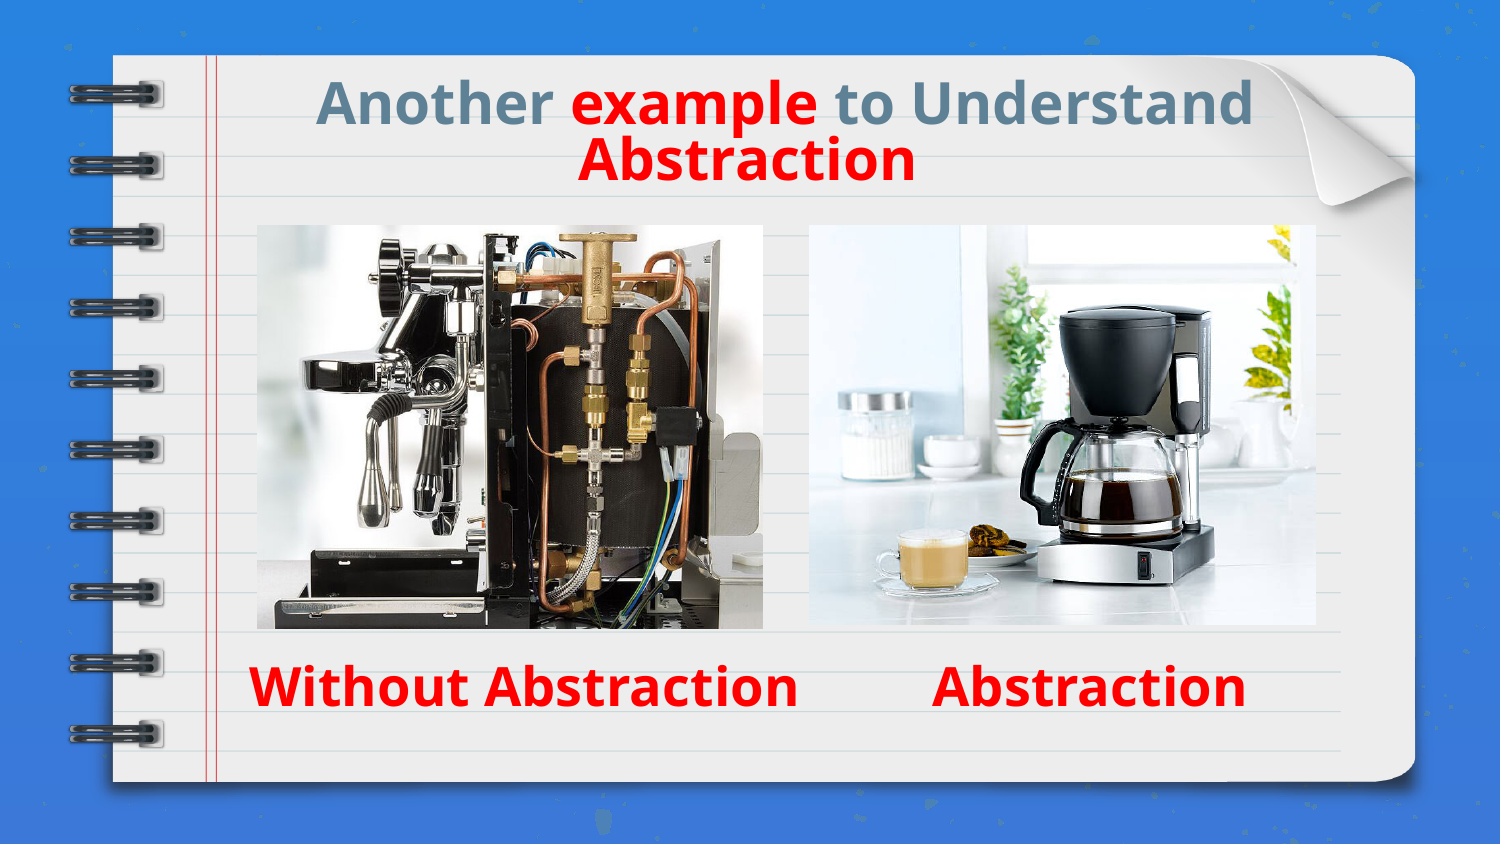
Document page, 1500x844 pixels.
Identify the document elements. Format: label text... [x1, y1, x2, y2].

picture [63, 22, 1437, 822]
title Abstraction [917, 650, 1286, 769]
title Another example to Understand Abstraction [219, 64, 1277, 183]
title Without Abstraction [229, 650, 821, 769]
